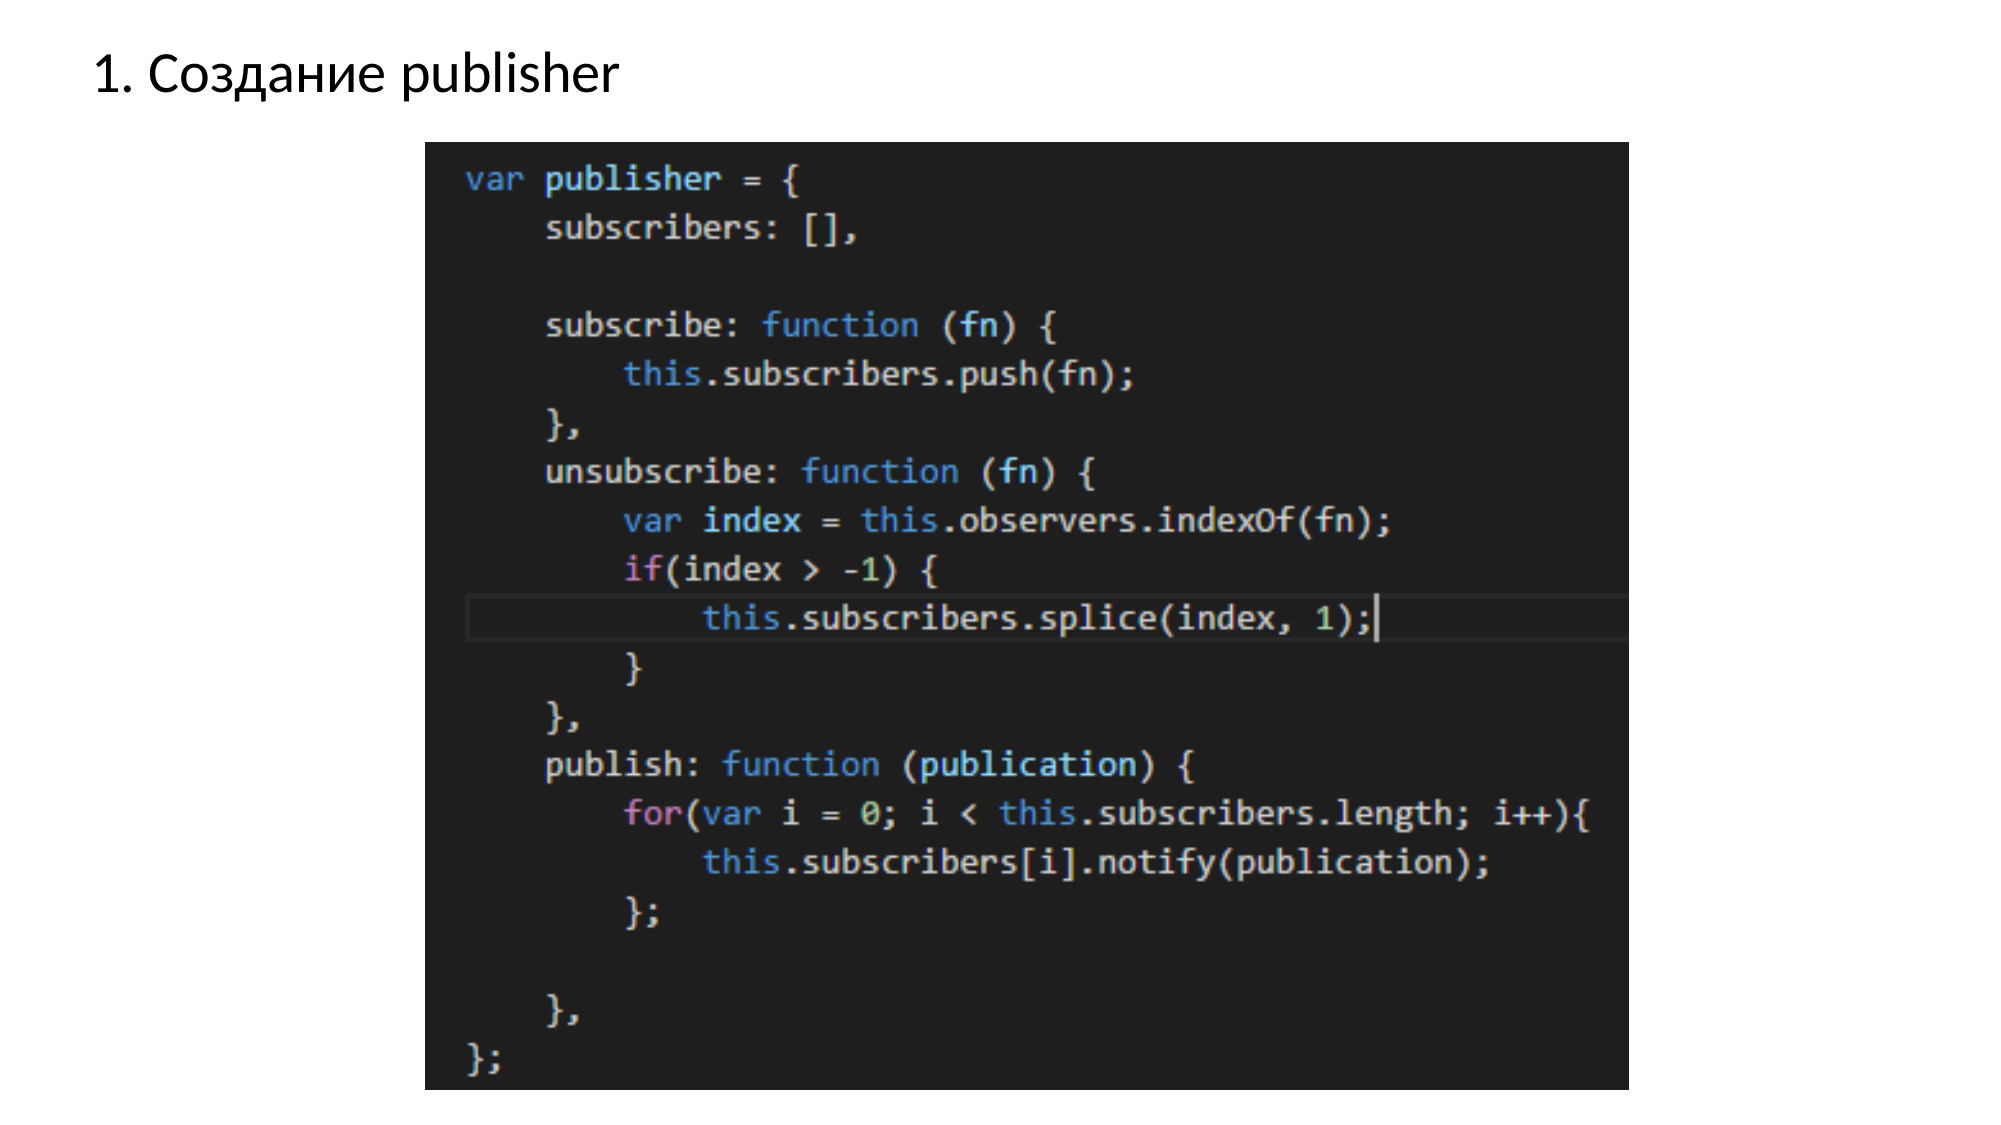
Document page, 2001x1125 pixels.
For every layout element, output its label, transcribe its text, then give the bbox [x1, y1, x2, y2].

list 1. Создание publisher [76, 34, 1802, 184]
picture [425, 142, 1629, 1090]
